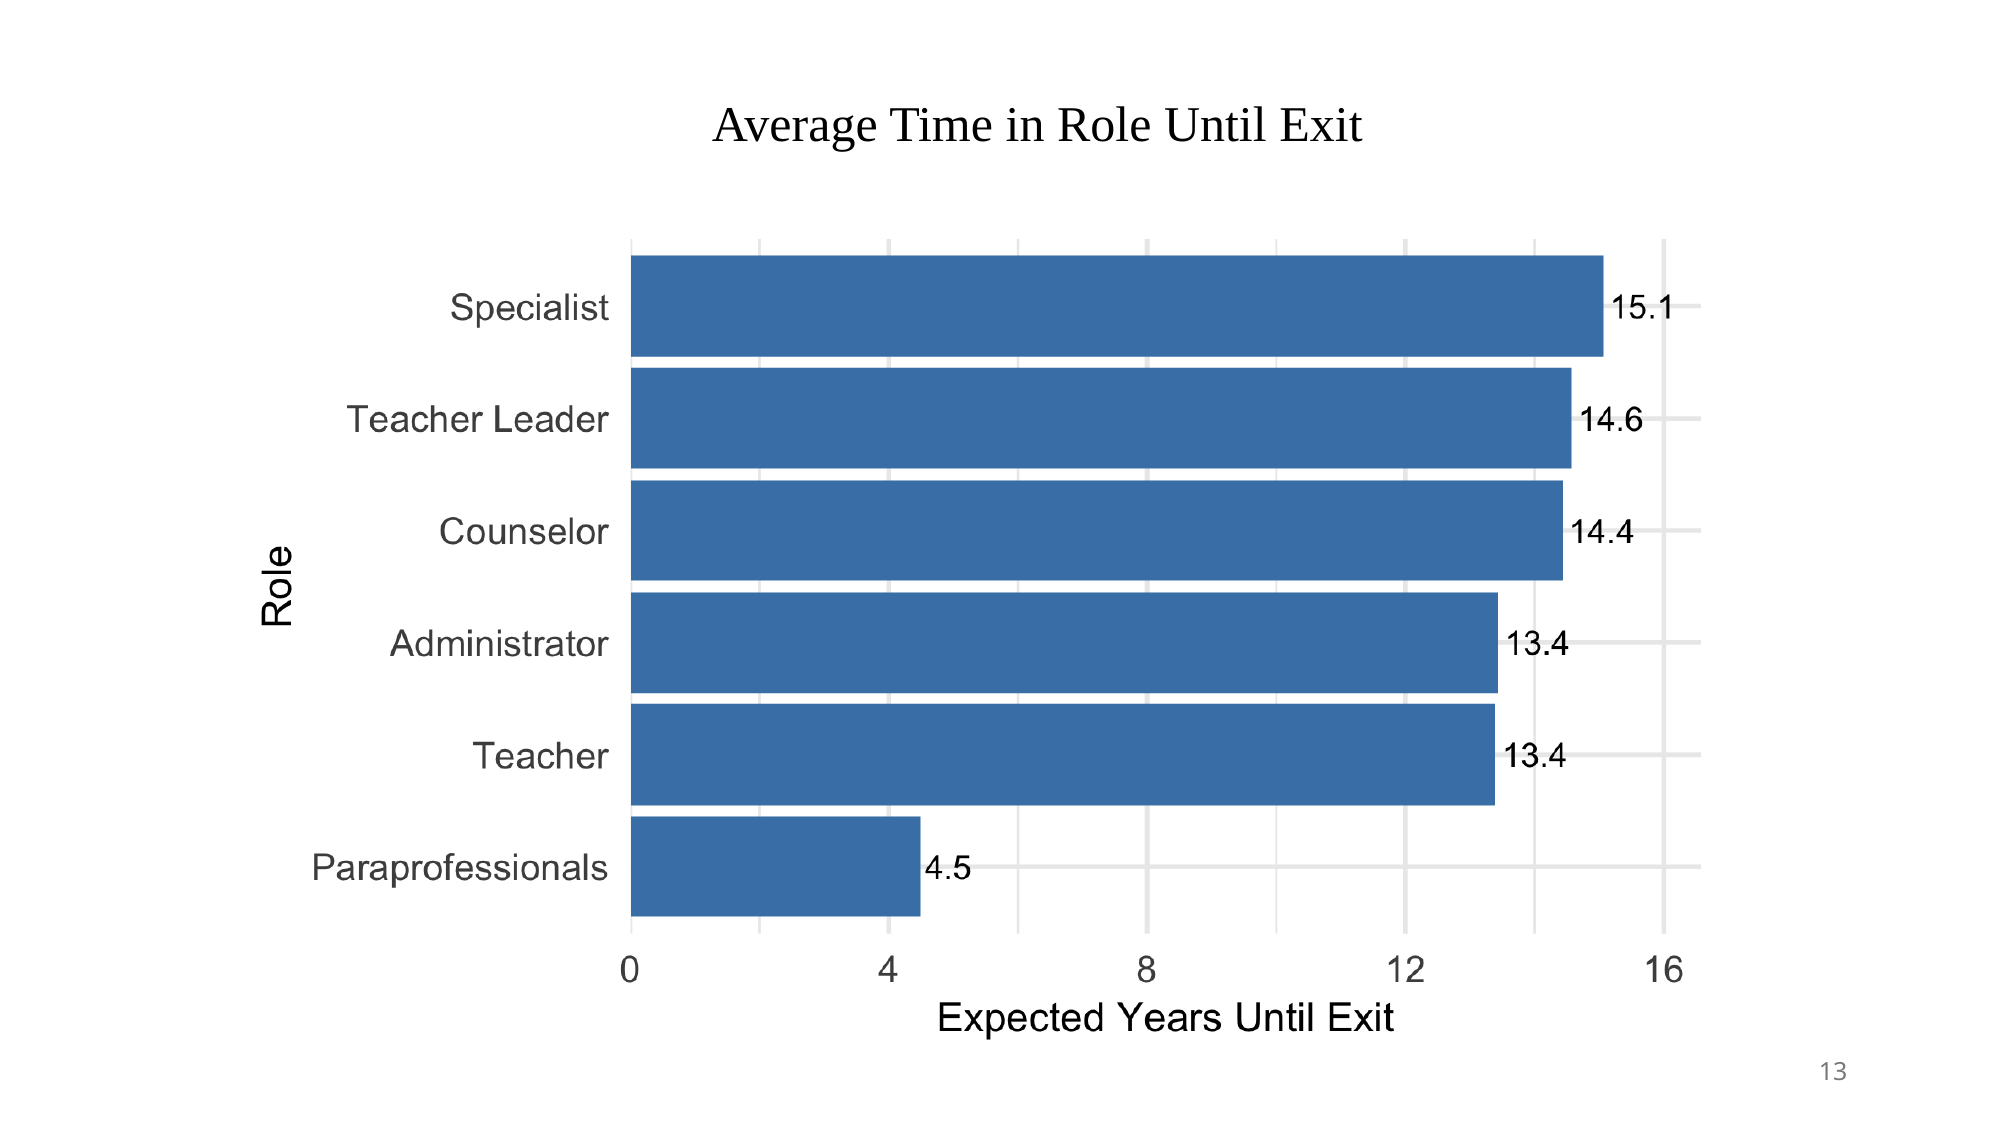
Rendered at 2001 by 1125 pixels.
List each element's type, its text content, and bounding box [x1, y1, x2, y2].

picture [247, 217, 1724, 1063]
slide_number 13 [1412, 1042, 1863, 1103]
text_box Average Time in Role Until Exit [696, 84, 1396, 160]
